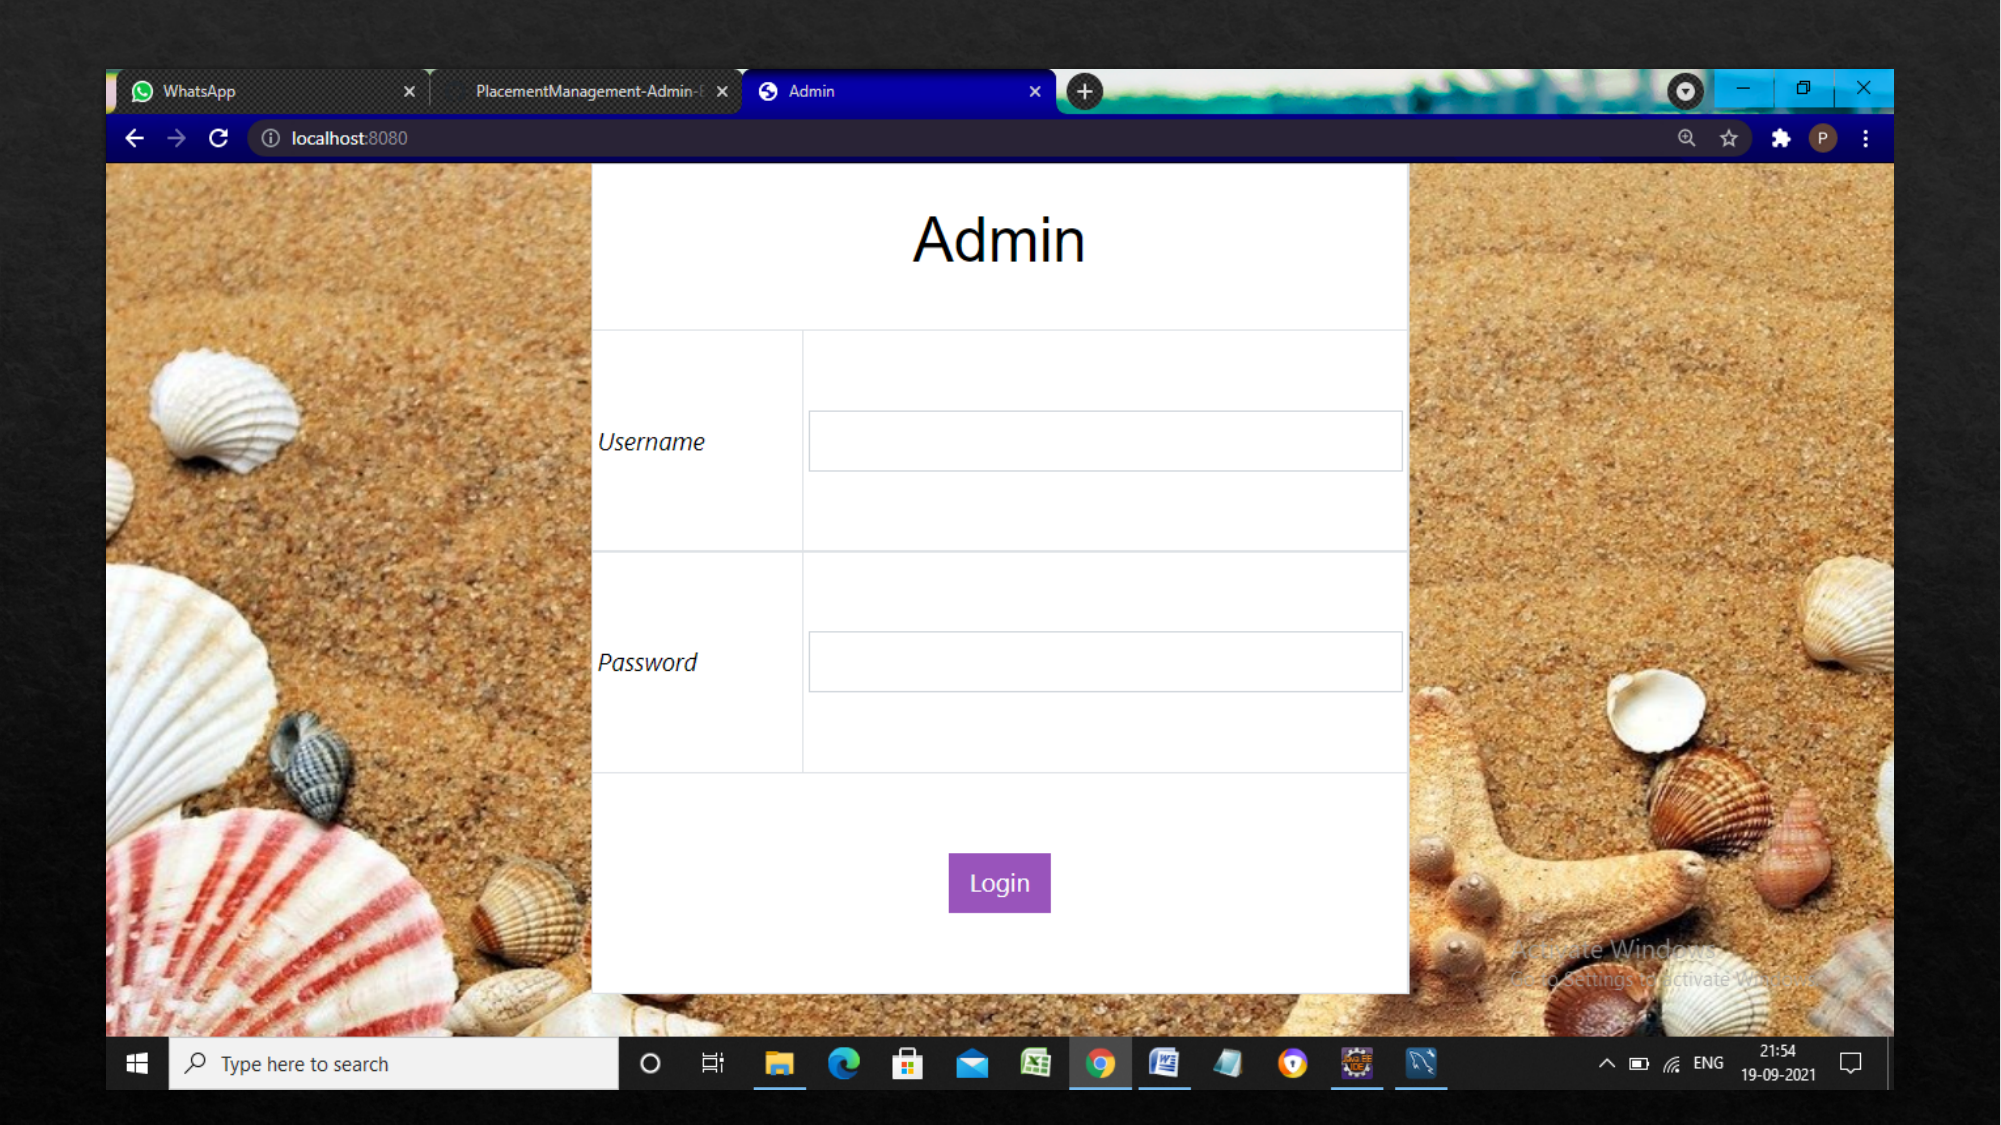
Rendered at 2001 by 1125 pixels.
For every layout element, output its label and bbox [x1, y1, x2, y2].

list [105, 69, 1894, 1090]
